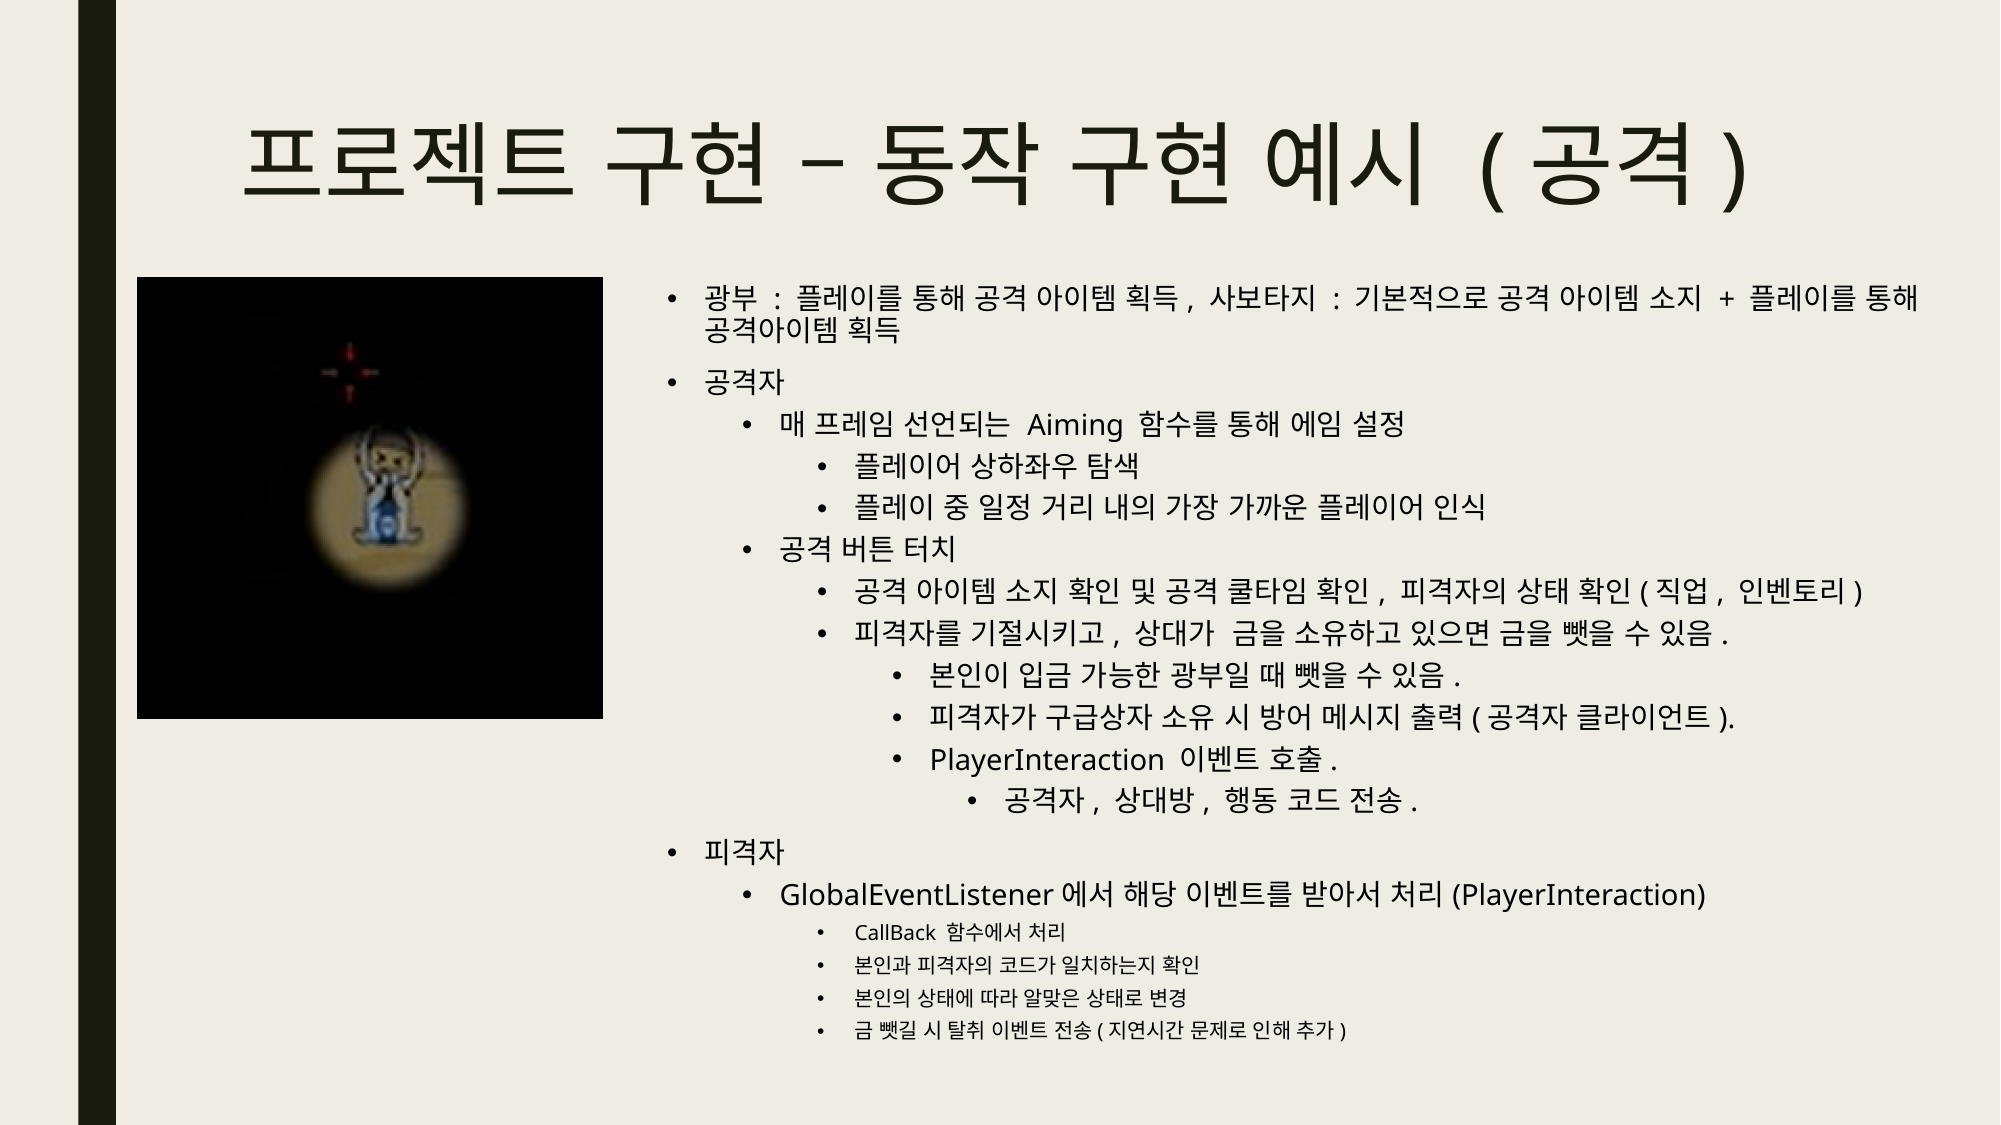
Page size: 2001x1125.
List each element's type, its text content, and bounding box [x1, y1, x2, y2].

title 프로젝트 구현 – 동작 구현 예시 (공격) [225, 112, 1800, 357]
text_box 광부 : 플레이를 통해 공격 아이템 획득, 사보타지 : 기본적으로 공격 아이템 소지 + 플레이를 통해 공격아이템 획득 공격자 매 프레임 선언되는 Aiming 함수를 통해 에임 설정 플레이어 상하좌우 탐색 플레이 중 일정 거리 내의 가장 가까운 플레이어 인식 공격 버튼 터치 공격 아이템 소지 확인 및 공격 쿨타임 확인, 피격자의 상태 확인(직업, 인벤토리) 피격자를 기절시키고, 상대가 금을 소유하고 있으면 금을 뺏을 수 있음. 본인이 입금 가능한 광부일 때 뺏을 수 있음. 피격자가 구급상자 소유 시 방어 메시지 출력(공격자 클라이언트). PlayerInteraction 이벤트 호출. 공격자, 상대방, 행동 코드 전송. 피격자 GlobalEventListener에서 해당 이벤트를 받아서 처리(PlayerInteraction) CallBack 함수에서 처리 본인과 피격자의 코드가 일치하는지 확인 본인의 상태에 따라 알맞은 상태로 변경 금 뺏길 시 탈취 이벤트 전송(지연시간 문제로 인해 추가) [652, 277, 1971, 1066]
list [137, 277, 603, 719]
